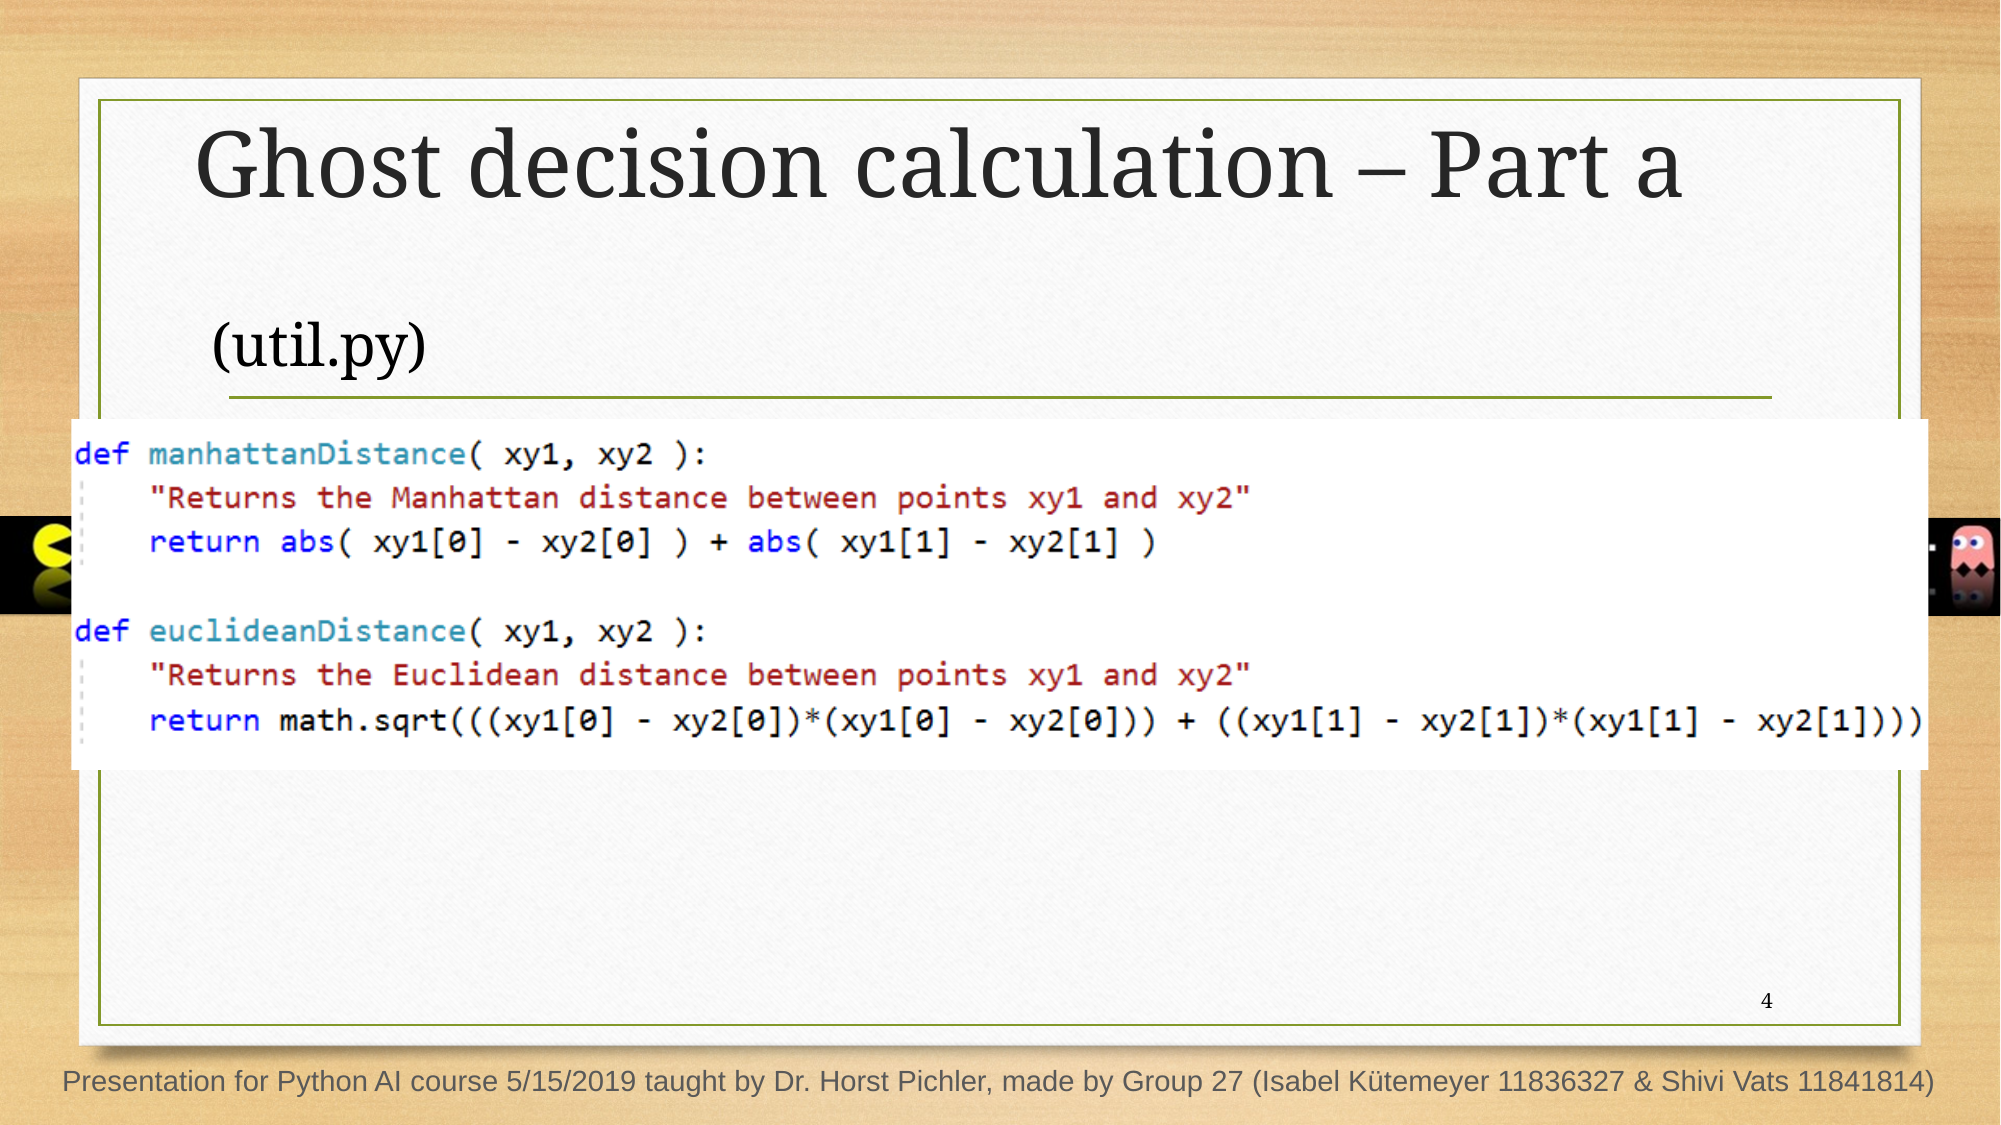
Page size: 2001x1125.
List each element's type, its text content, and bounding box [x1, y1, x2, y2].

text_box (util.py) [196, 300, 558, 386]
title Ghost decision calculation – Part a [153, 53, 1729, 268]
picture [0, 0, 2001, 1125]
slide_number 4 [1698, 979, 1788, 1025]
